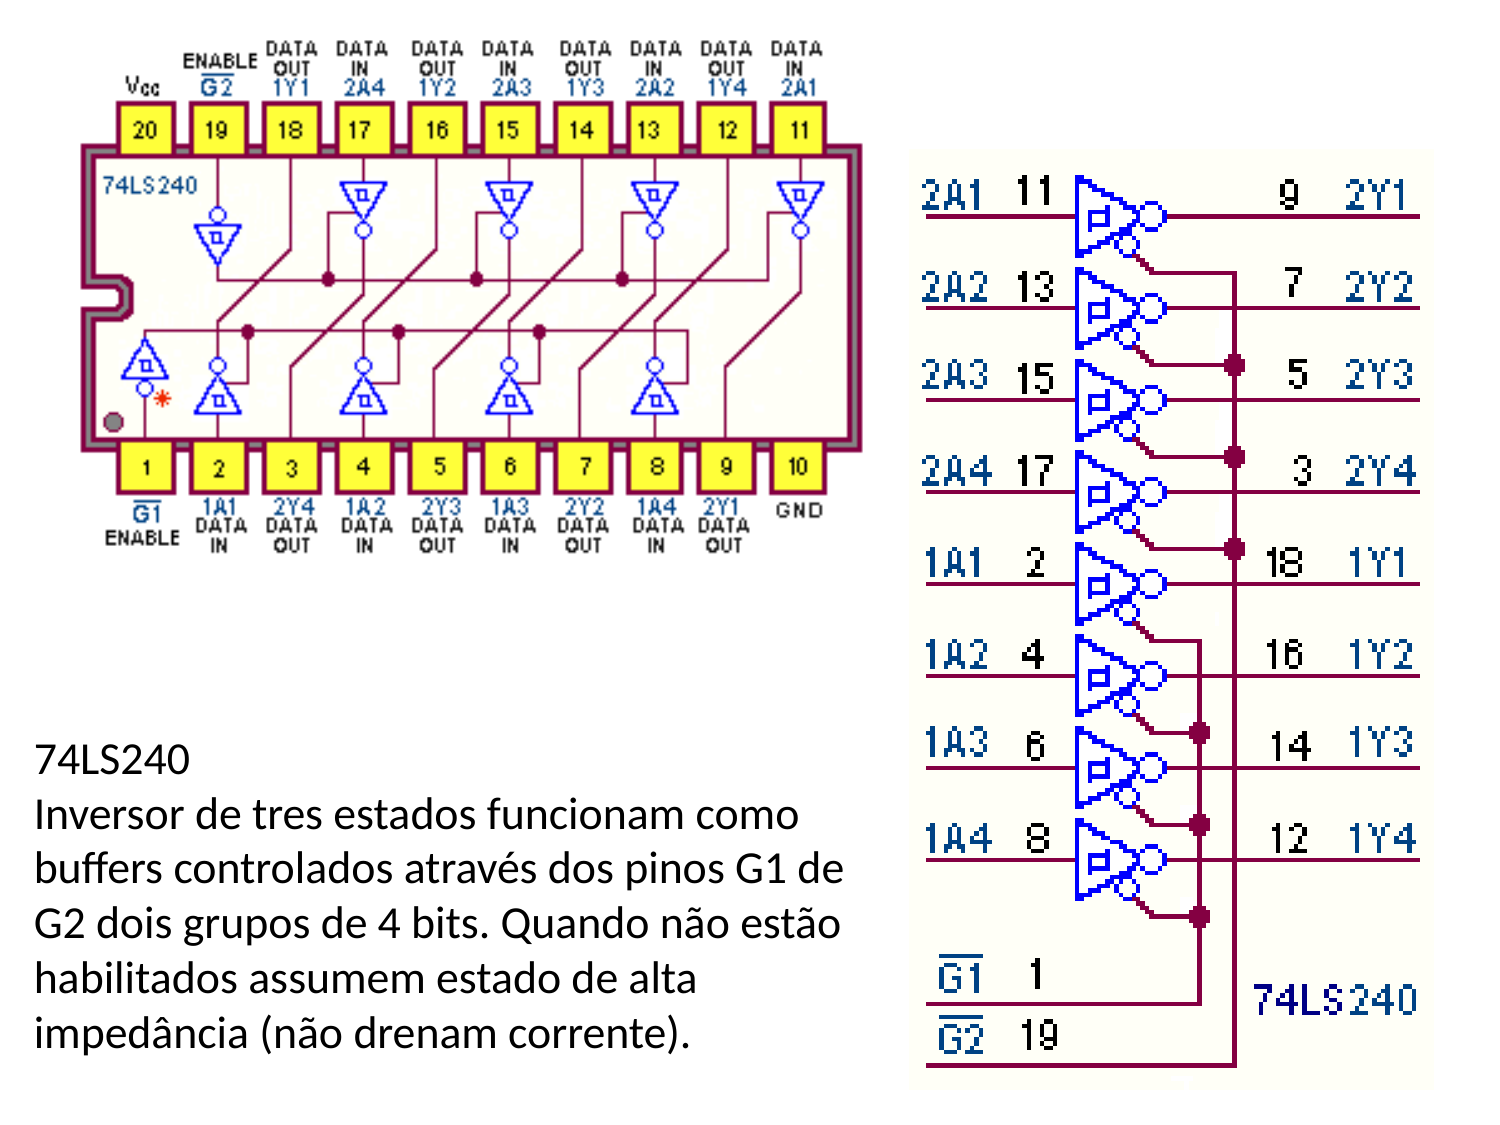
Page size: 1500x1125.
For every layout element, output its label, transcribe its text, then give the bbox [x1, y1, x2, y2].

picture [59, 38, 873, 557]
text_box 74LS240 Inversor de tres estados funcionam como buffers controlados através dos pinos G1 de G2 dois grupos de 4 bits. Quando não estão habilitados assumem estado de alta impedância (não drenam corrente). [19, 720, 893, 1066]
picture [909, 149, 1435, 1090]
